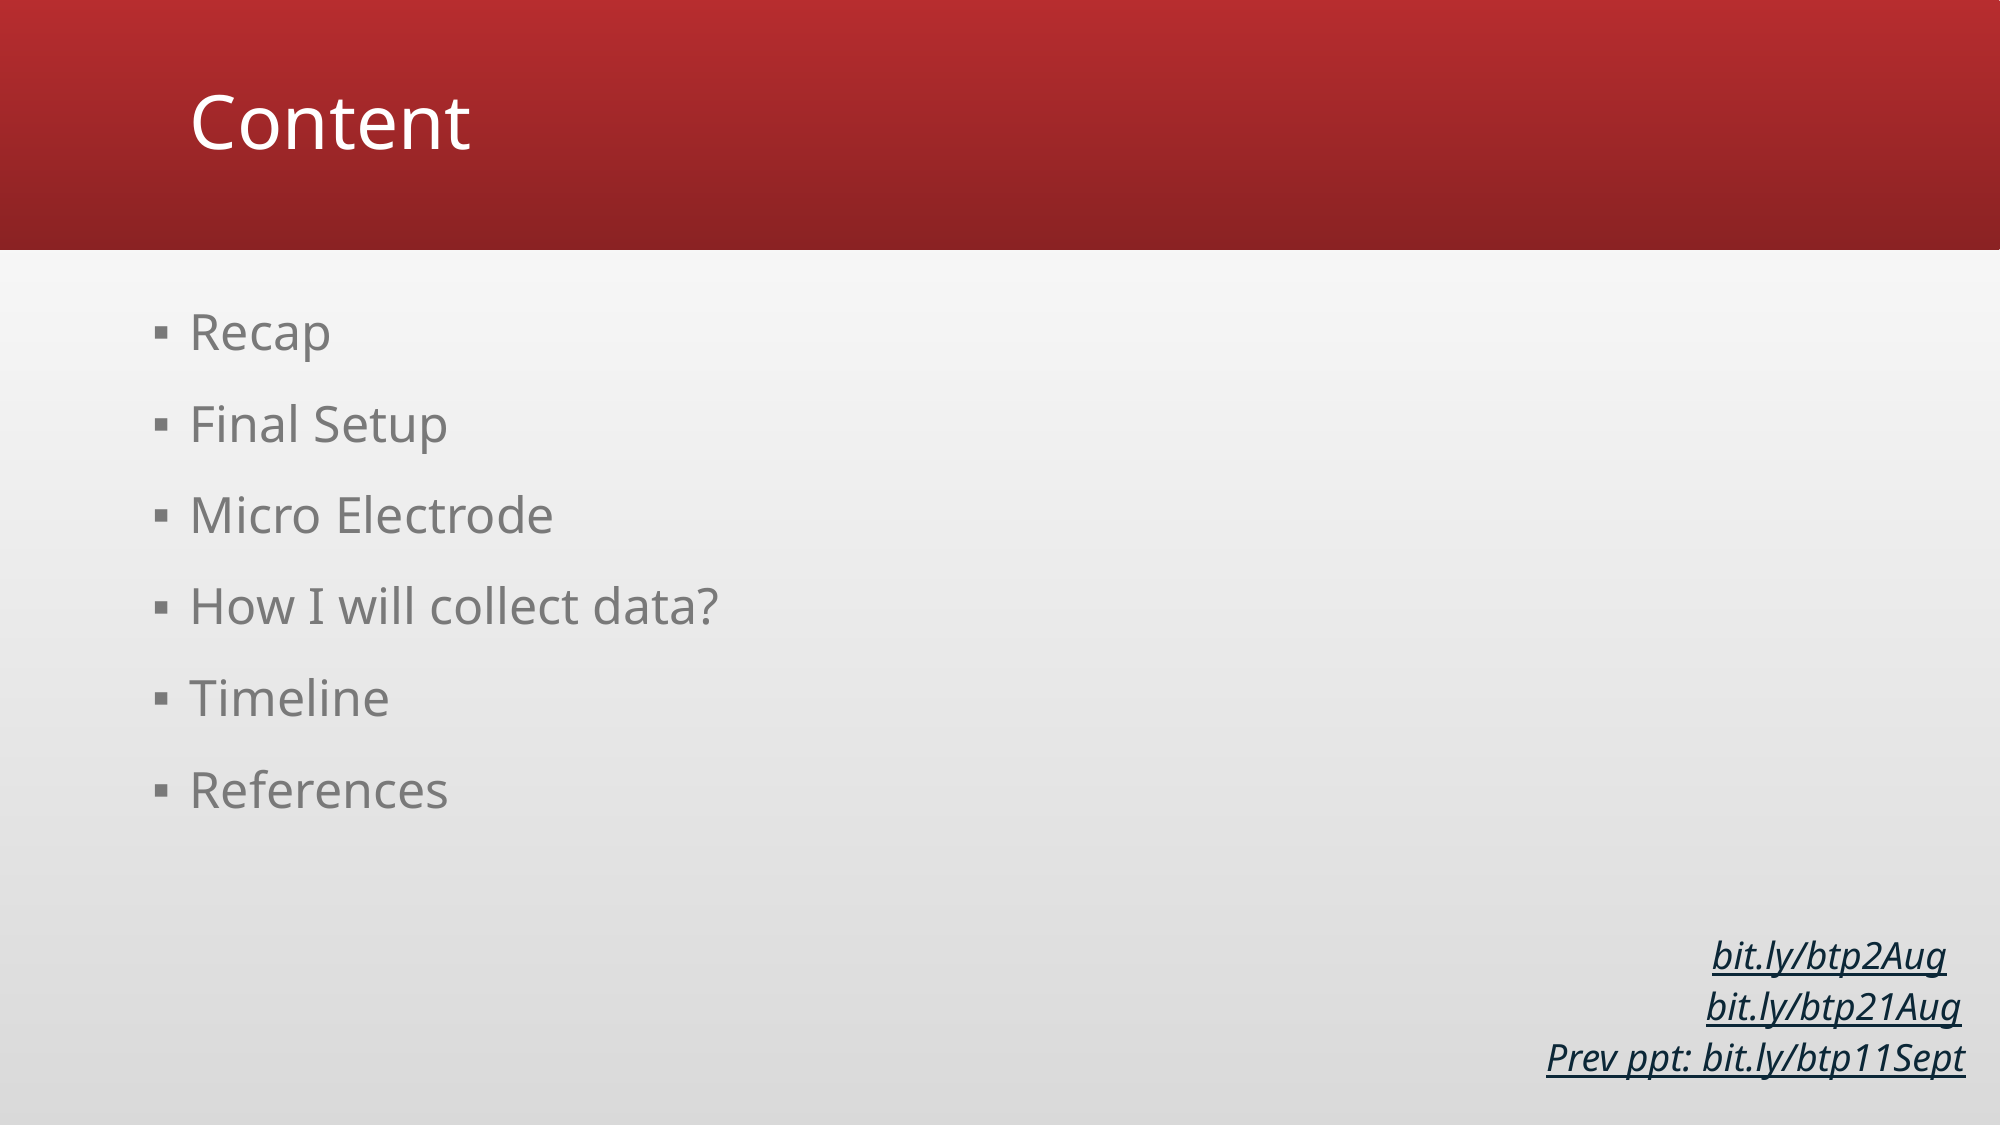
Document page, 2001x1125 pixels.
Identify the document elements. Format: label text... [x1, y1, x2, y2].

list Recap Final Setup Micro Electrode How I will collect data? Timeline References [137, 299, 1000, 1125]
text_box [1062, 262, 1900, 1100]
text_box bit.ly/btp2Aug bit.ly/btp21Aug Prev ppt: bit.ly/btp11Sept [1531, 924, 2000, 1125]
title Content [174, 16, 1825, 234]
